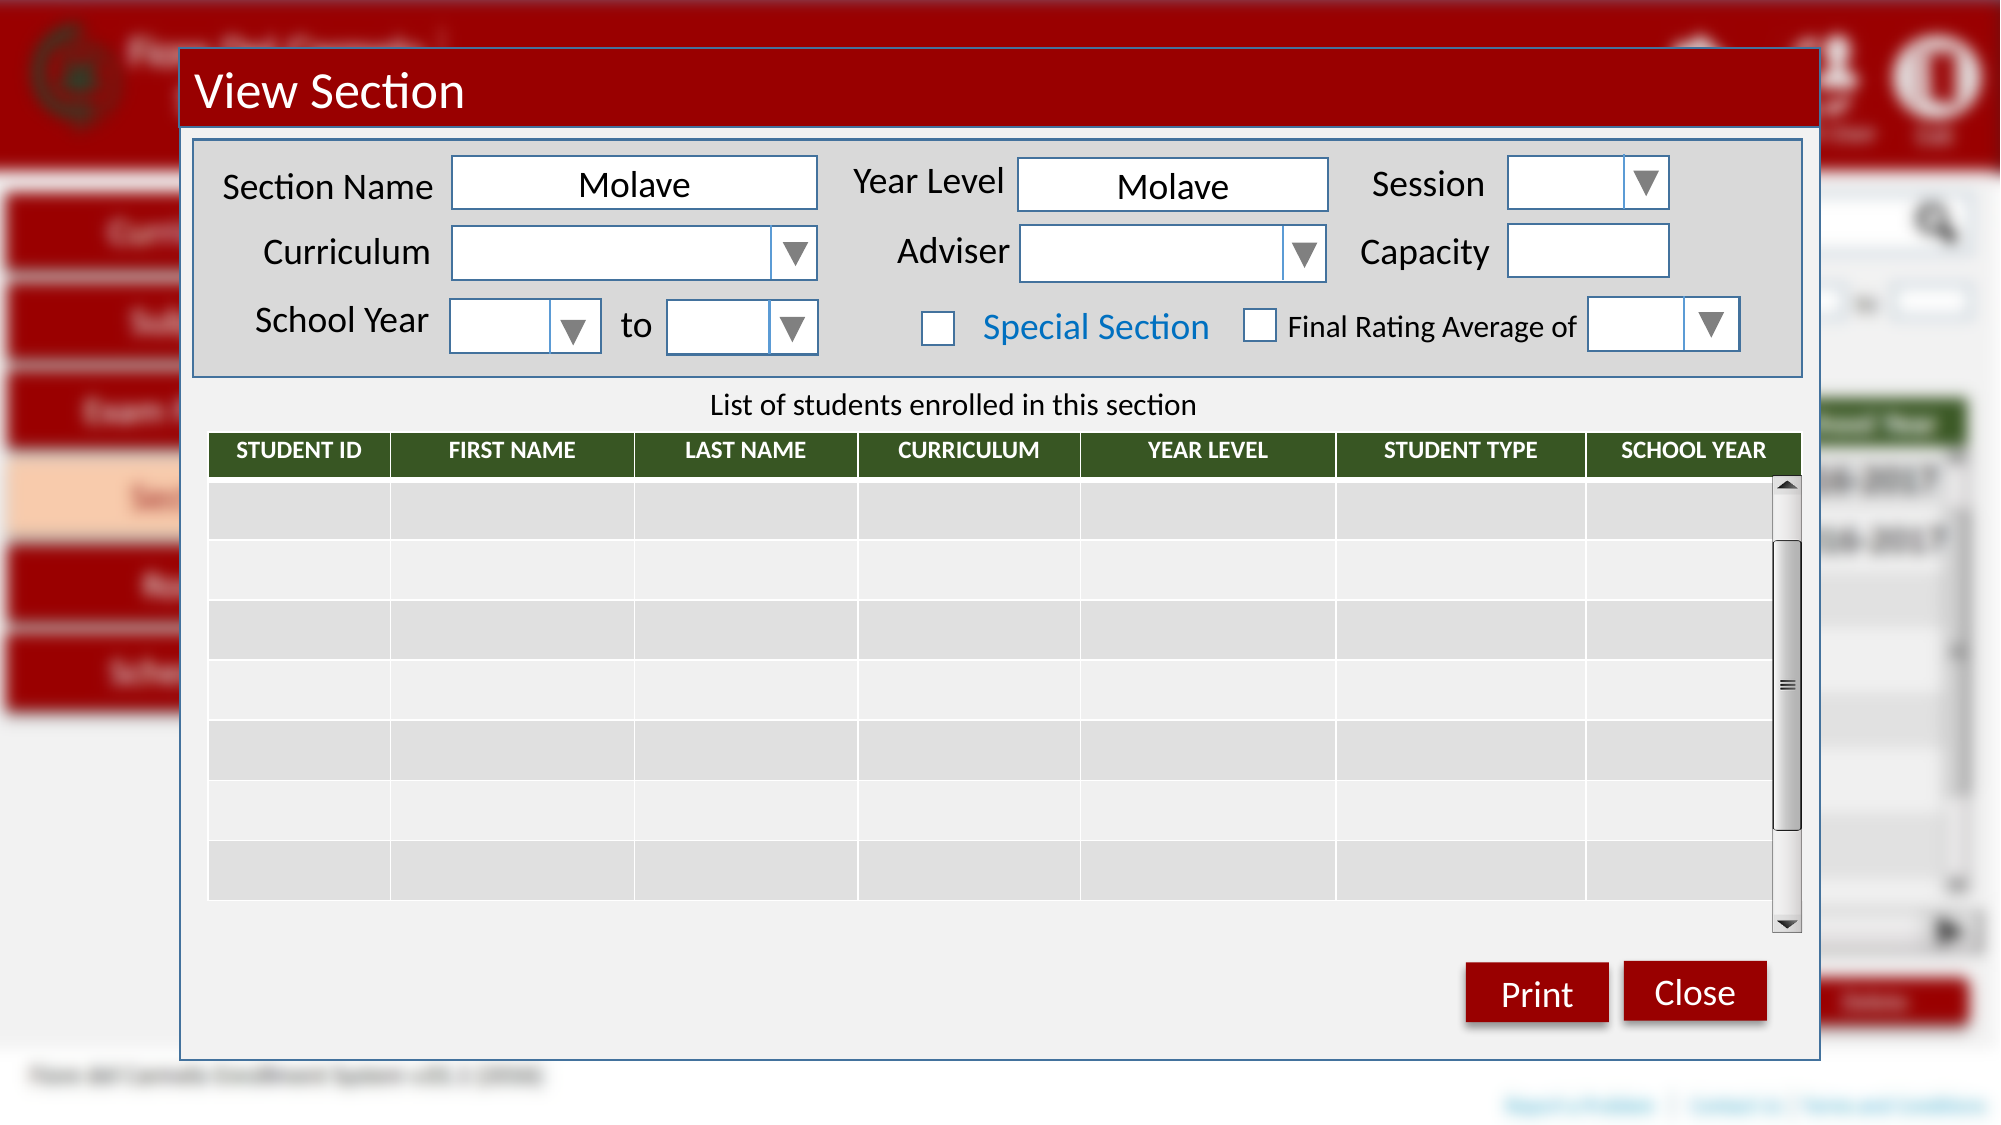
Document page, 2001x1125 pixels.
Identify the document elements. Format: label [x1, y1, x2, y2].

text_box [1282, 226, 1318, 281]
text_box [1684, 296, 1725, 351]
text_box [207, 148, 1669, 355]
picture [0, 0, 2000, 1125]
text_box [1624, 154, 1659, 209]
